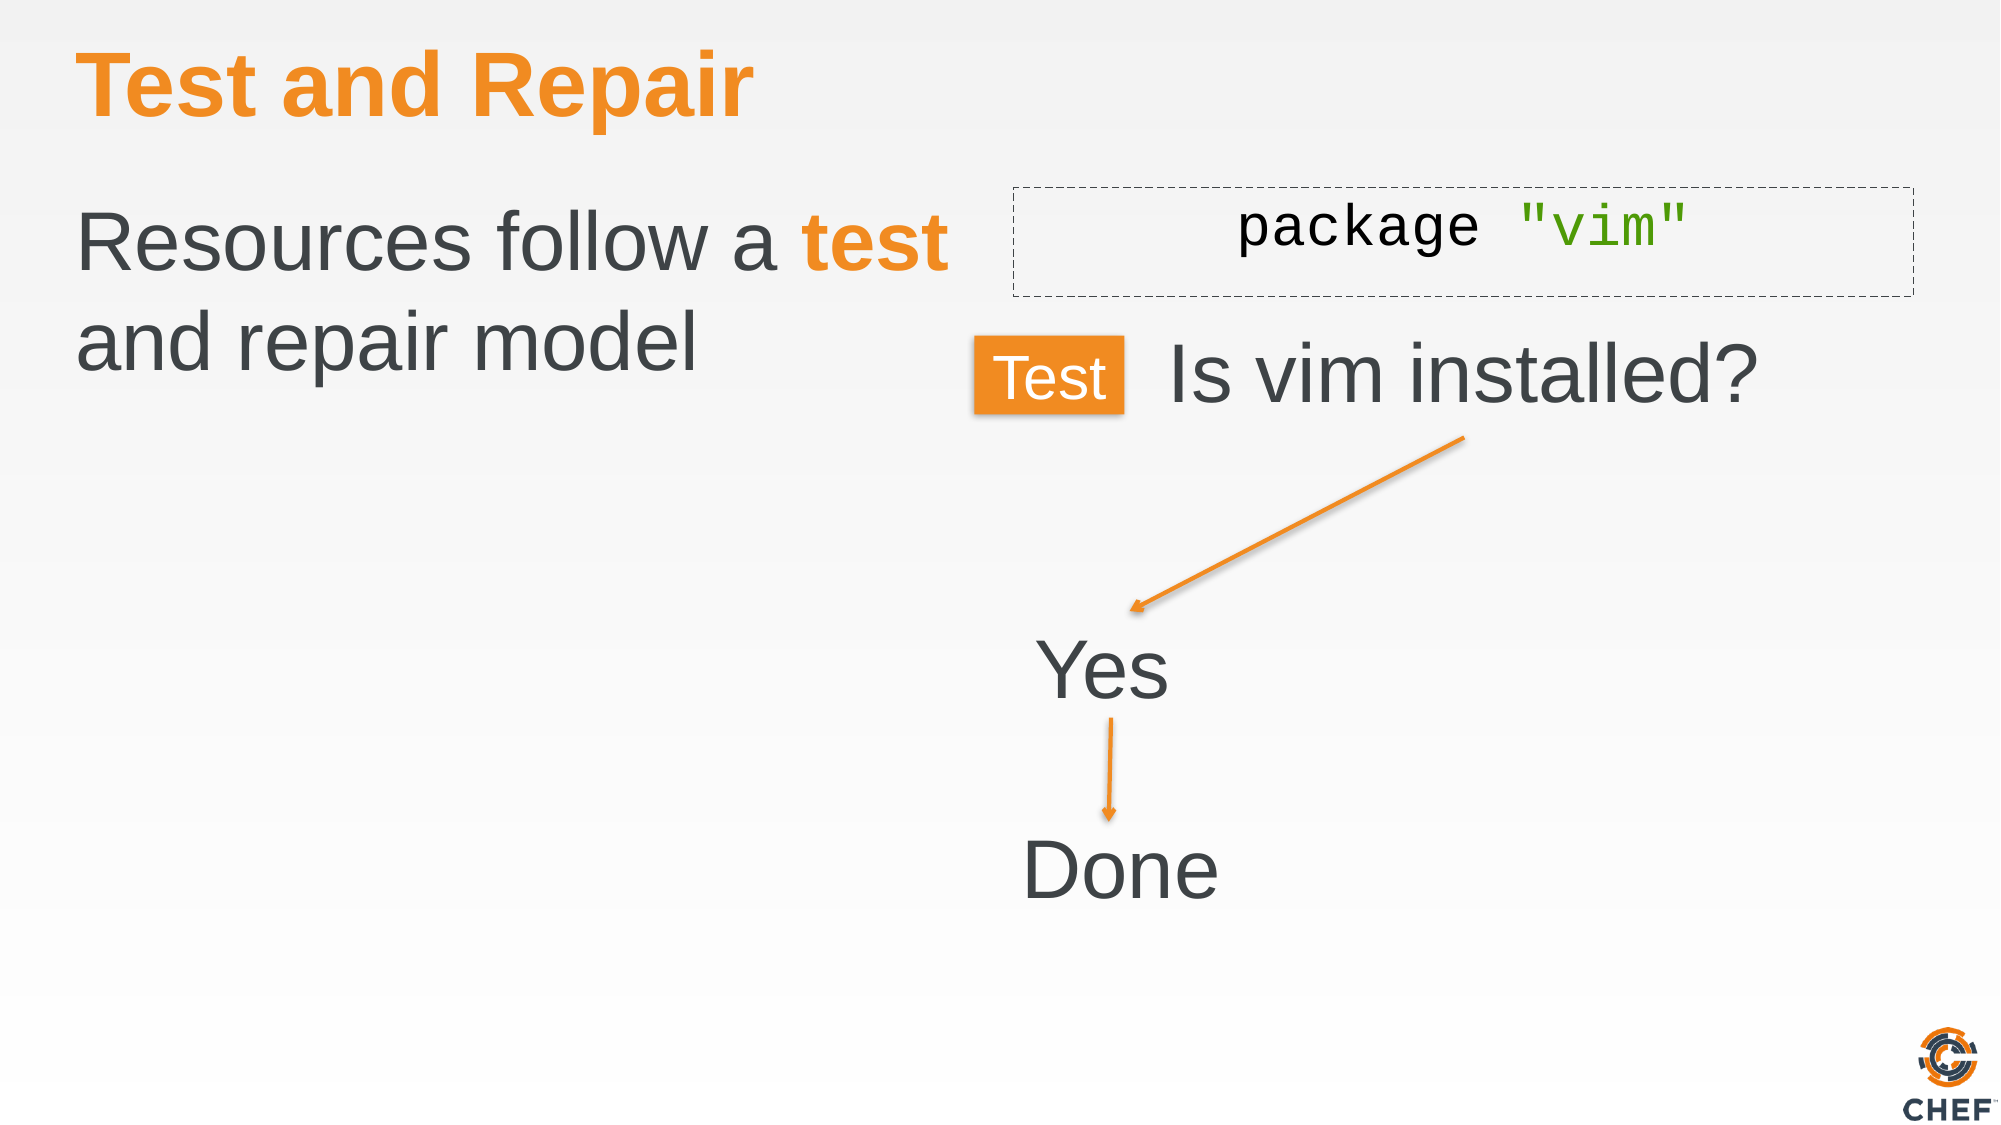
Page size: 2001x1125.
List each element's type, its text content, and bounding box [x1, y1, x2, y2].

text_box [1108, 717, 1112, 822]
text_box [1129, 437, 1465, 612]
list [1105, 814, 1114, 826]
text_box Yes [1034, 615, 1171, 716]
list package "vim" [1013, 187, 1914, 297]
title Test and Repair [75, 37, 1913, 140]
list Resources follow a test and repair model [75, 187, 975, 1050]
text_box Is vim installed? [1014, 318, 1915, 438]
text_box Test [974, 335, 1125, 415]
text_box Done [1021, 814, 1221, 915]
picture [1903, 1027, 1998, 1121]
